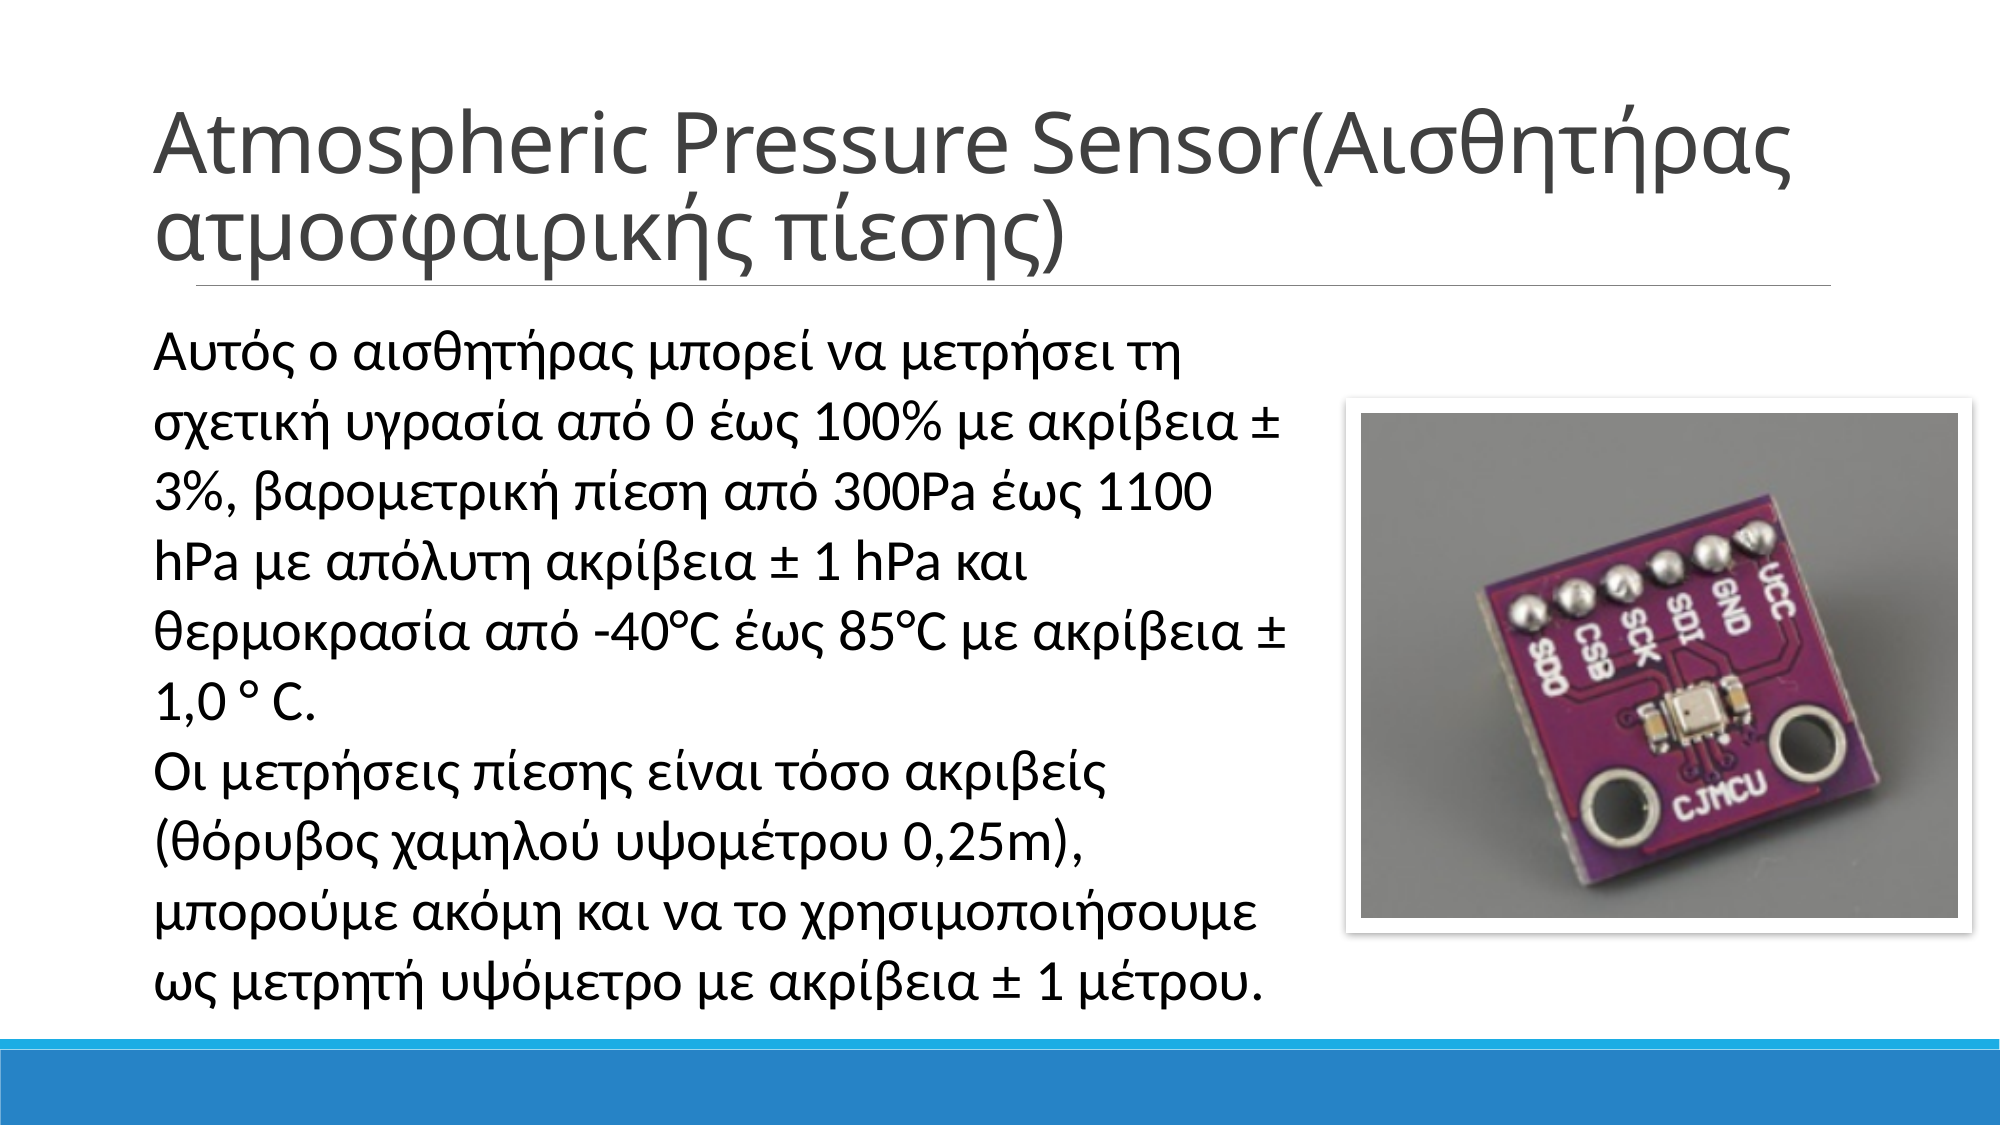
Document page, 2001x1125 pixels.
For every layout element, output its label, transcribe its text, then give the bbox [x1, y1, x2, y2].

text_box Αυτός ο αισθητήρας μπορεί να μετρήσει τη σχετική υγρασία από 0 έως 100% με ακρίβεια ± 3%, βαρομετρική πίεση από 300Pa έως 1100 hPa με απόλυτη ακρίβεια ± 1 hPa και θερμοκρασία από -40°C έως 85°C με ακρίβεια ± 1,0 ° C. Οι μετρήσεις πίεσης είναι τόσο ακριβείς (θόρυβος χαμηλού υψομέτρου 0,25m), μπορούμε ακόμη και να το χρησιμοποιήσουμε ως μετρητή υψόμετρο με ακρίβεια ± 1 μέτρου. [138, 304, 1321, 1020]
title Atmospheric Pressure Sensor(Αισθητήρας ατμοσφαιρικής πίεσης) [138, 47, 1830, 285]
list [1360, 412, 1959, 919]
